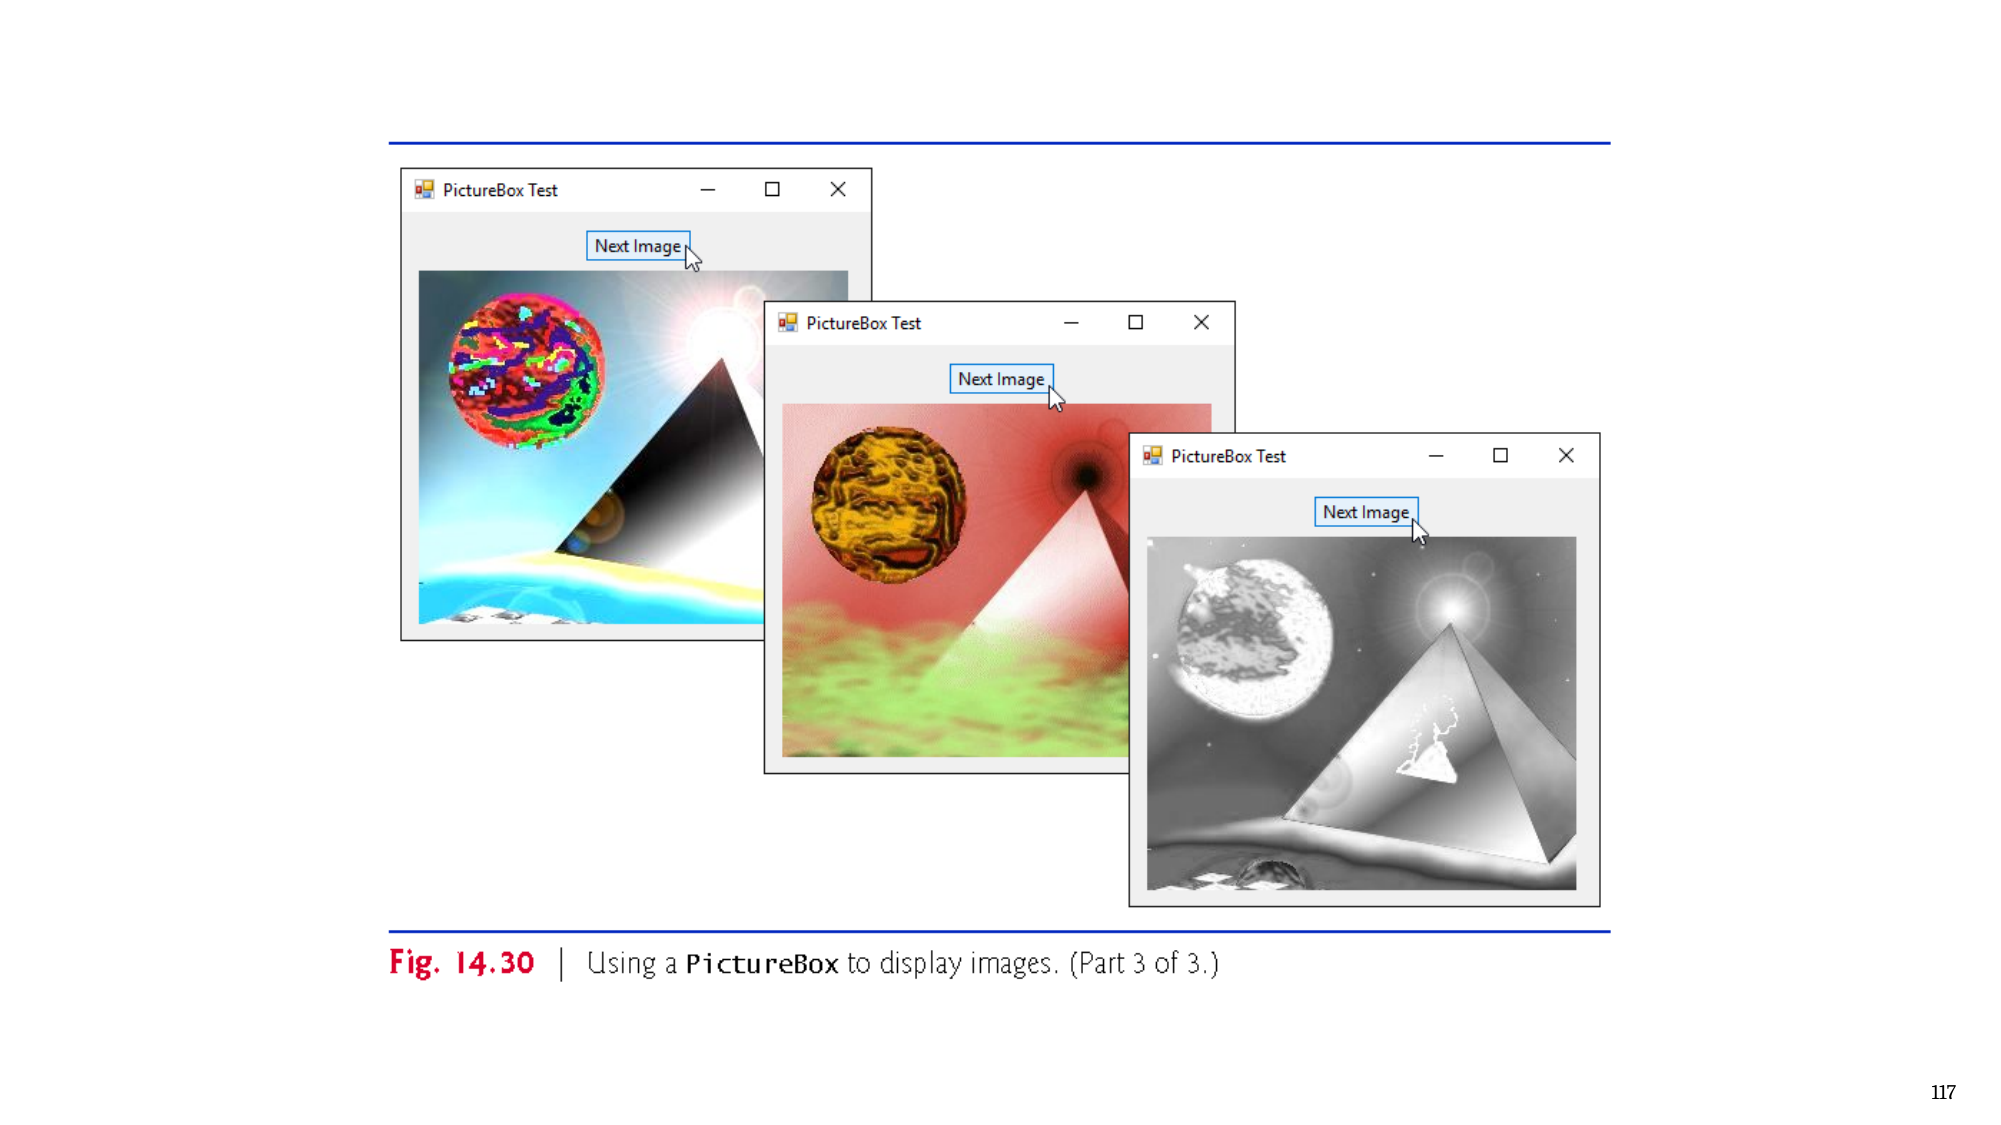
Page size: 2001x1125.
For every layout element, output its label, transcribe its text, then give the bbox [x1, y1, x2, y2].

slide_number 117 [1891, 1051, 1972, 1112]
picture [246, 0, 1754, 1125]
